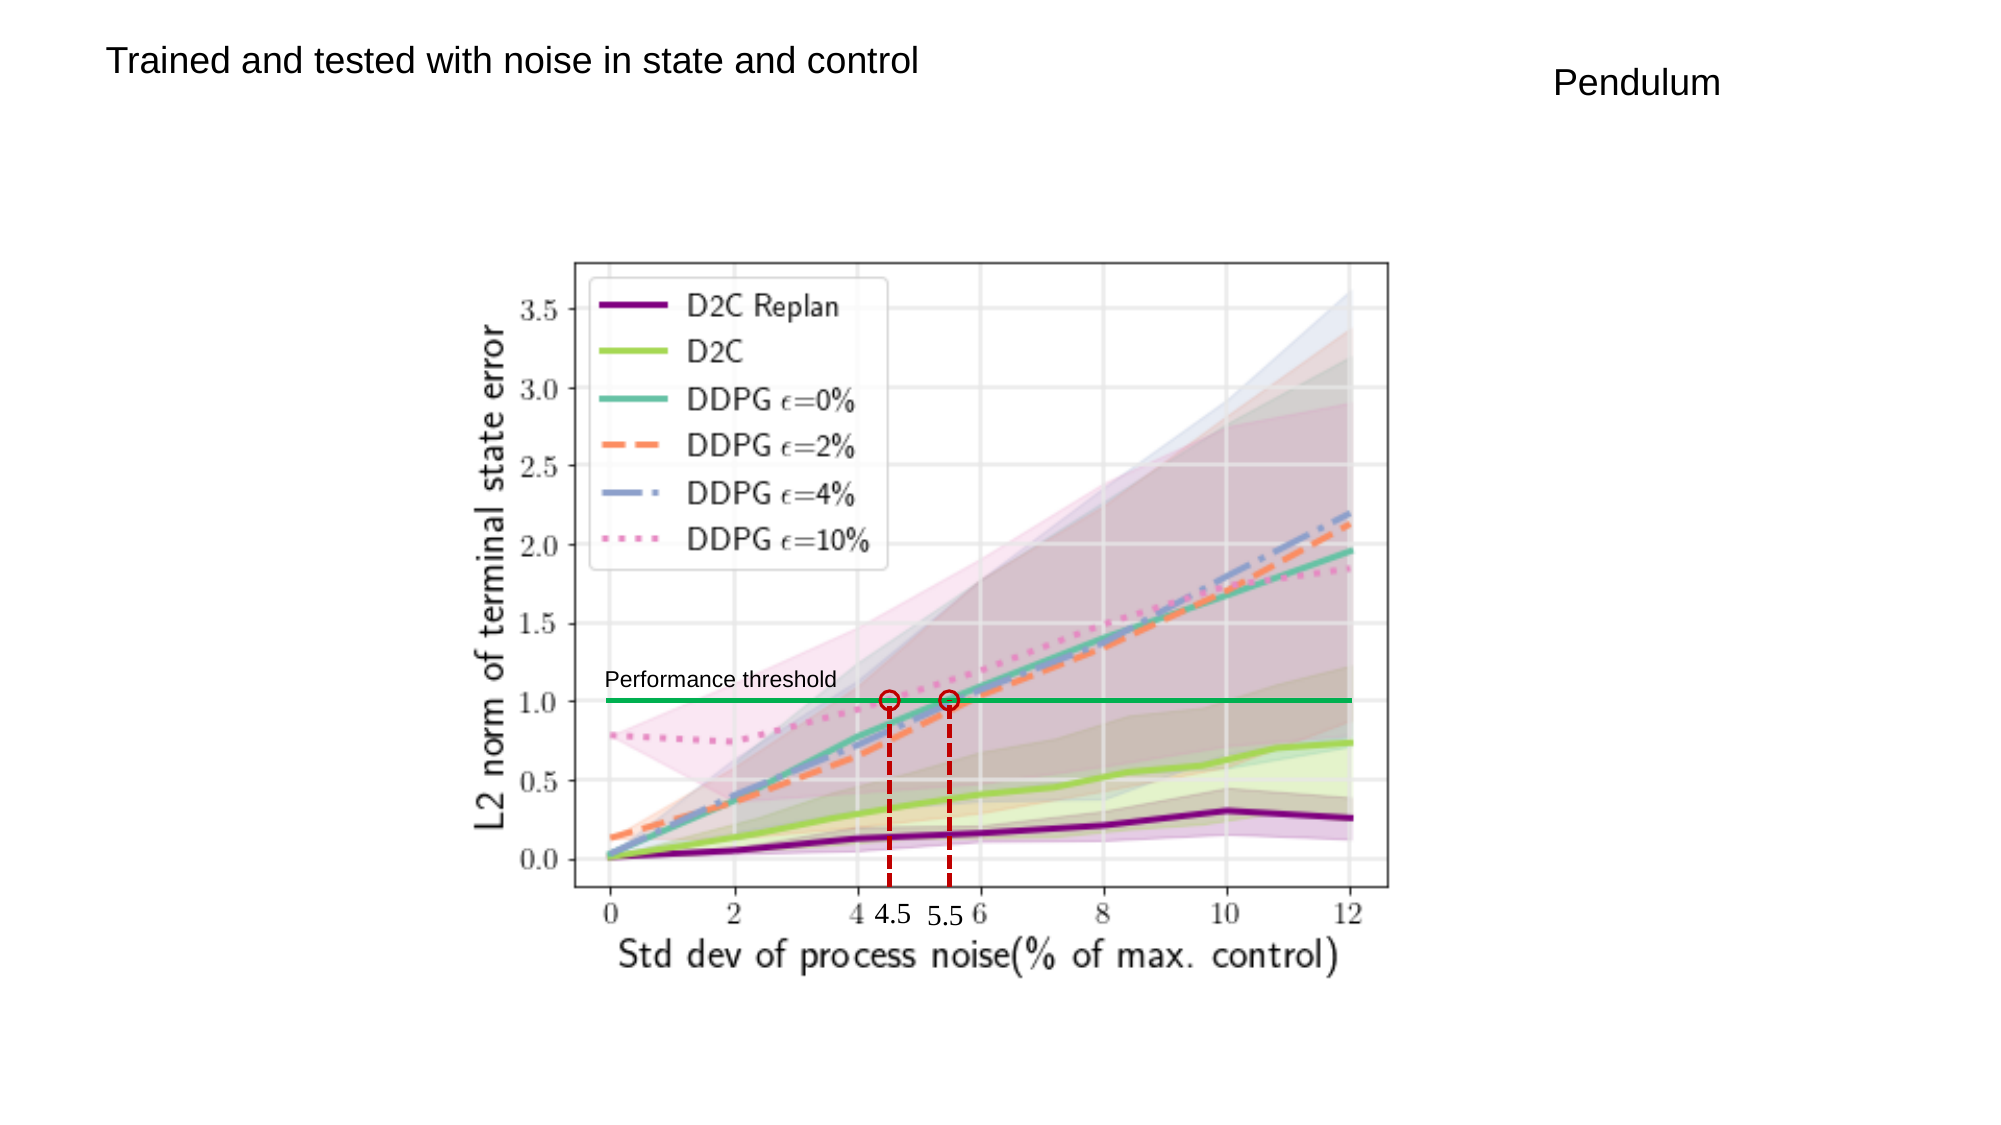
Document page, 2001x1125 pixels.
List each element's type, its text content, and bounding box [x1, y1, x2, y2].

text_box Pendulum [1538, 51, 1853, 111]
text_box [460, 248, 1403, 993]
text_box Trained and tested with noise in state and control [90, 28, 1052, 89]
